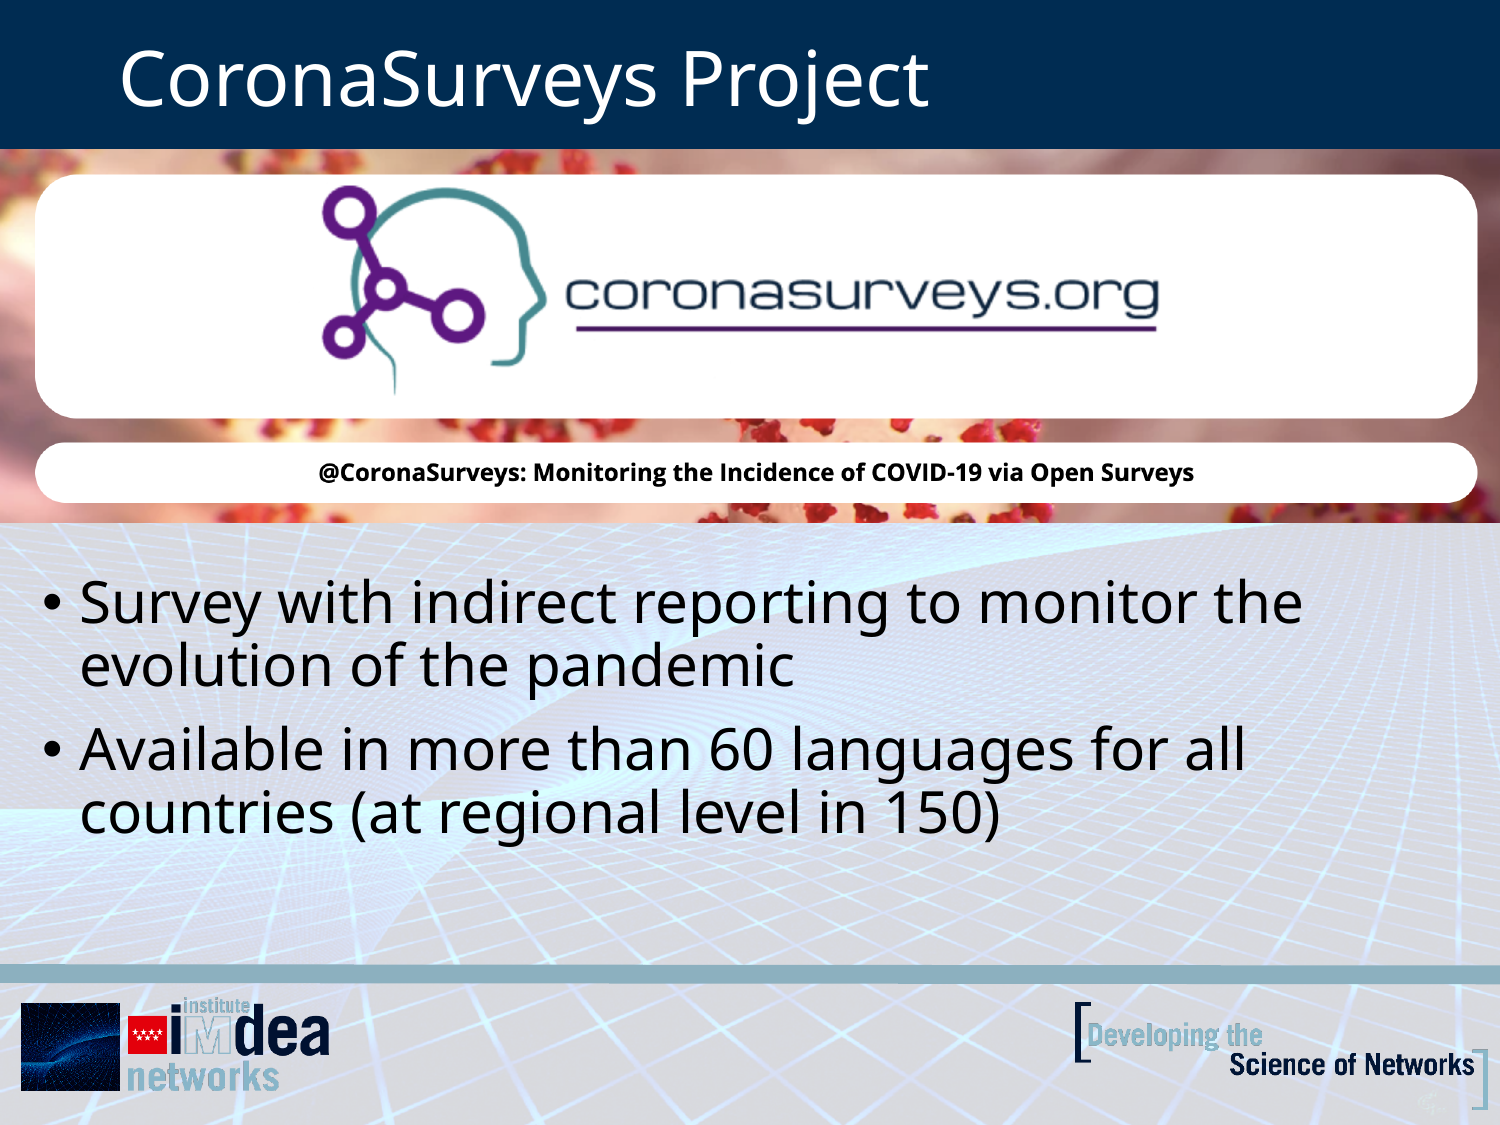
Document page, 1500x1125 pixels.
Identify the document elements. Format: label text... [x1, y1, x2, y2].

picture [1442, 1002, 1488, 1110]
picture [0, 149, 1500, 523]
picture [21, 1003, 27, 1063]
list Survey with indirect reporting to monitor the evolution of the pandemic Available in more than 60 languages for all countries (at regional level in 150) [27, 565, 1442, 1125]
picture [21, 1066, 27, 1091]
title CoronaSurveys Project [103, 31, 1442, 131]
